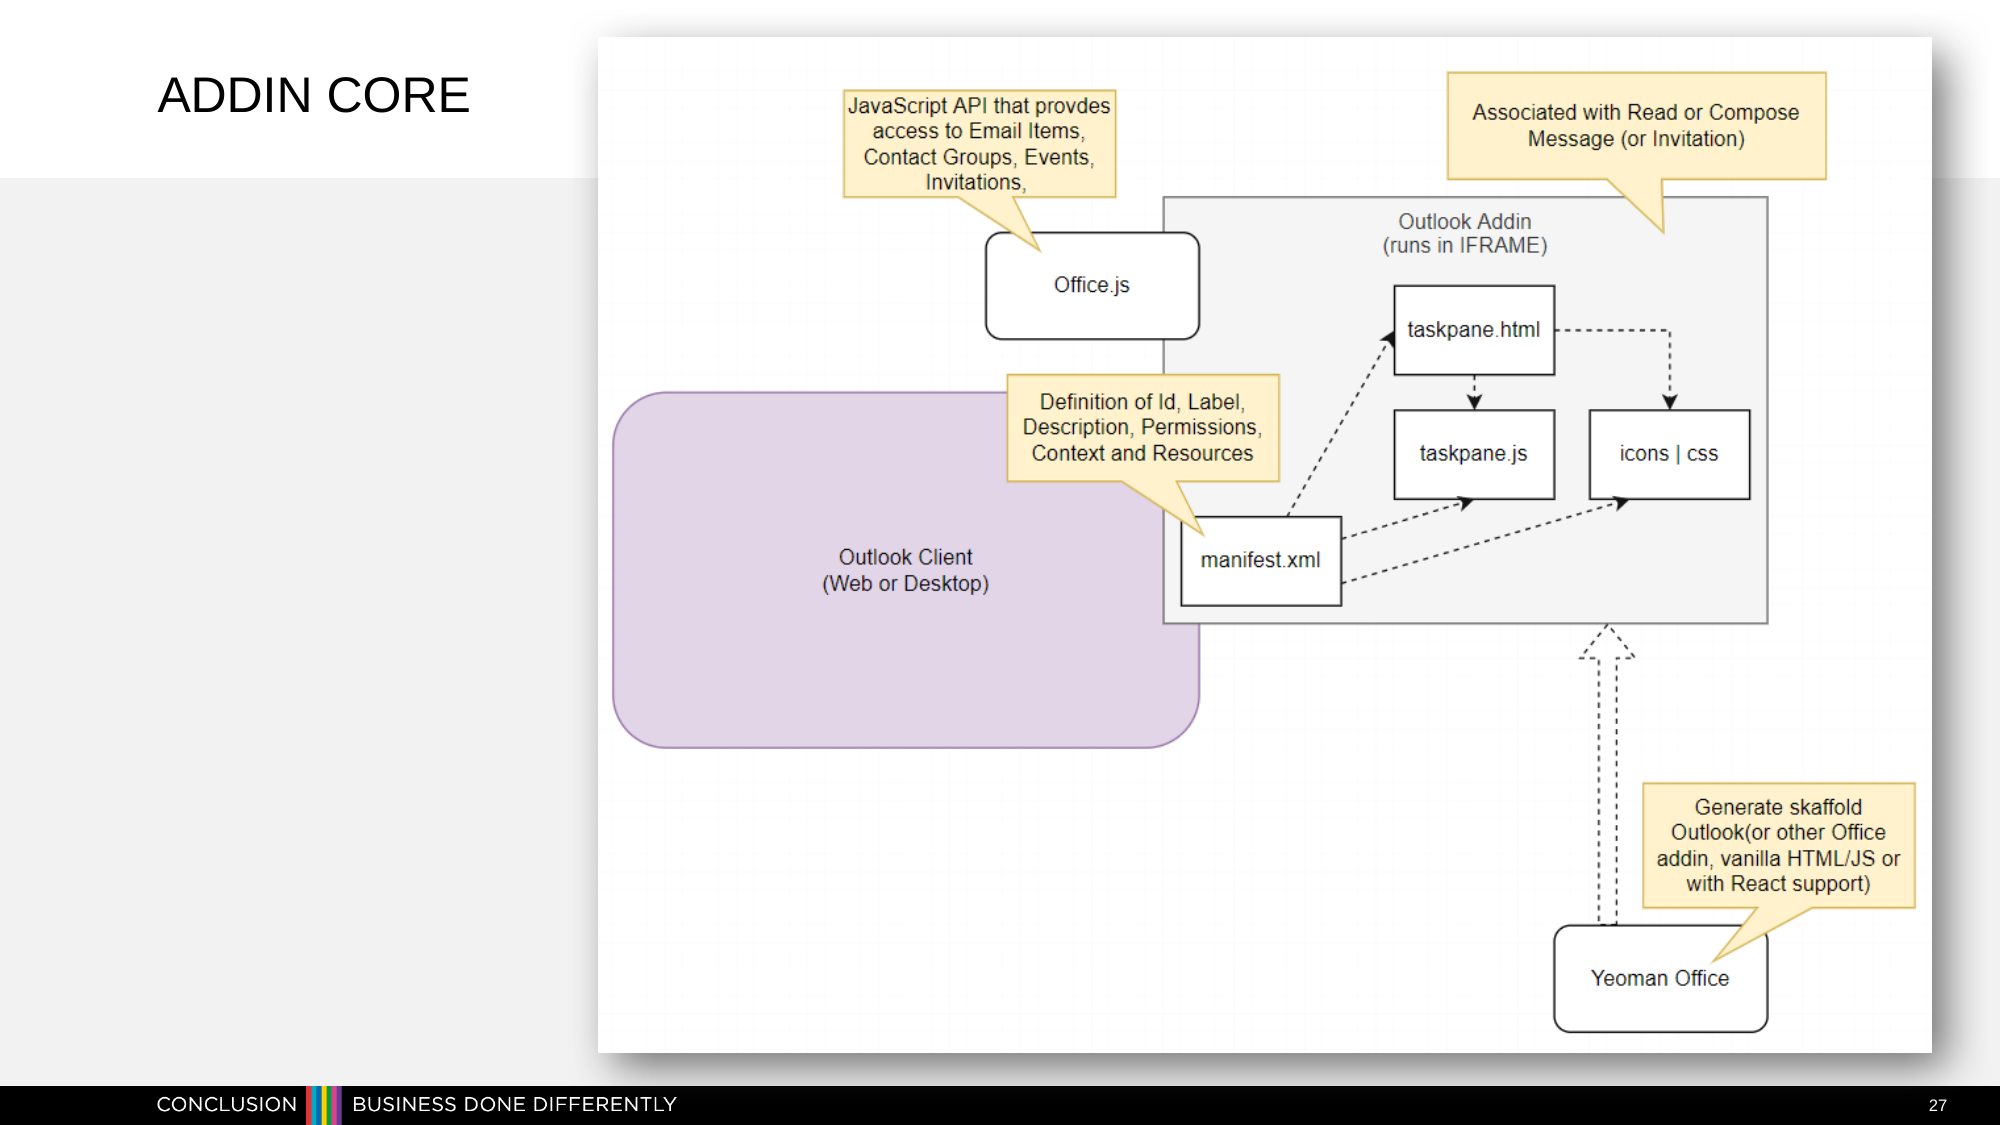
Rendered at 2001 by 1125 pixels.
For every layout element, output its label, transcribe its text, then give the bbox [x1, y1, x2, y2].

picture [0, 1086, 315, 1125]
slide_number 27 [1915, 1094, 1948, 1119]
title Addin core [157, 74, 581, 114]
picture [318, 1086, 2000, 1125]
picture [598, 37, 1932, 1053]
